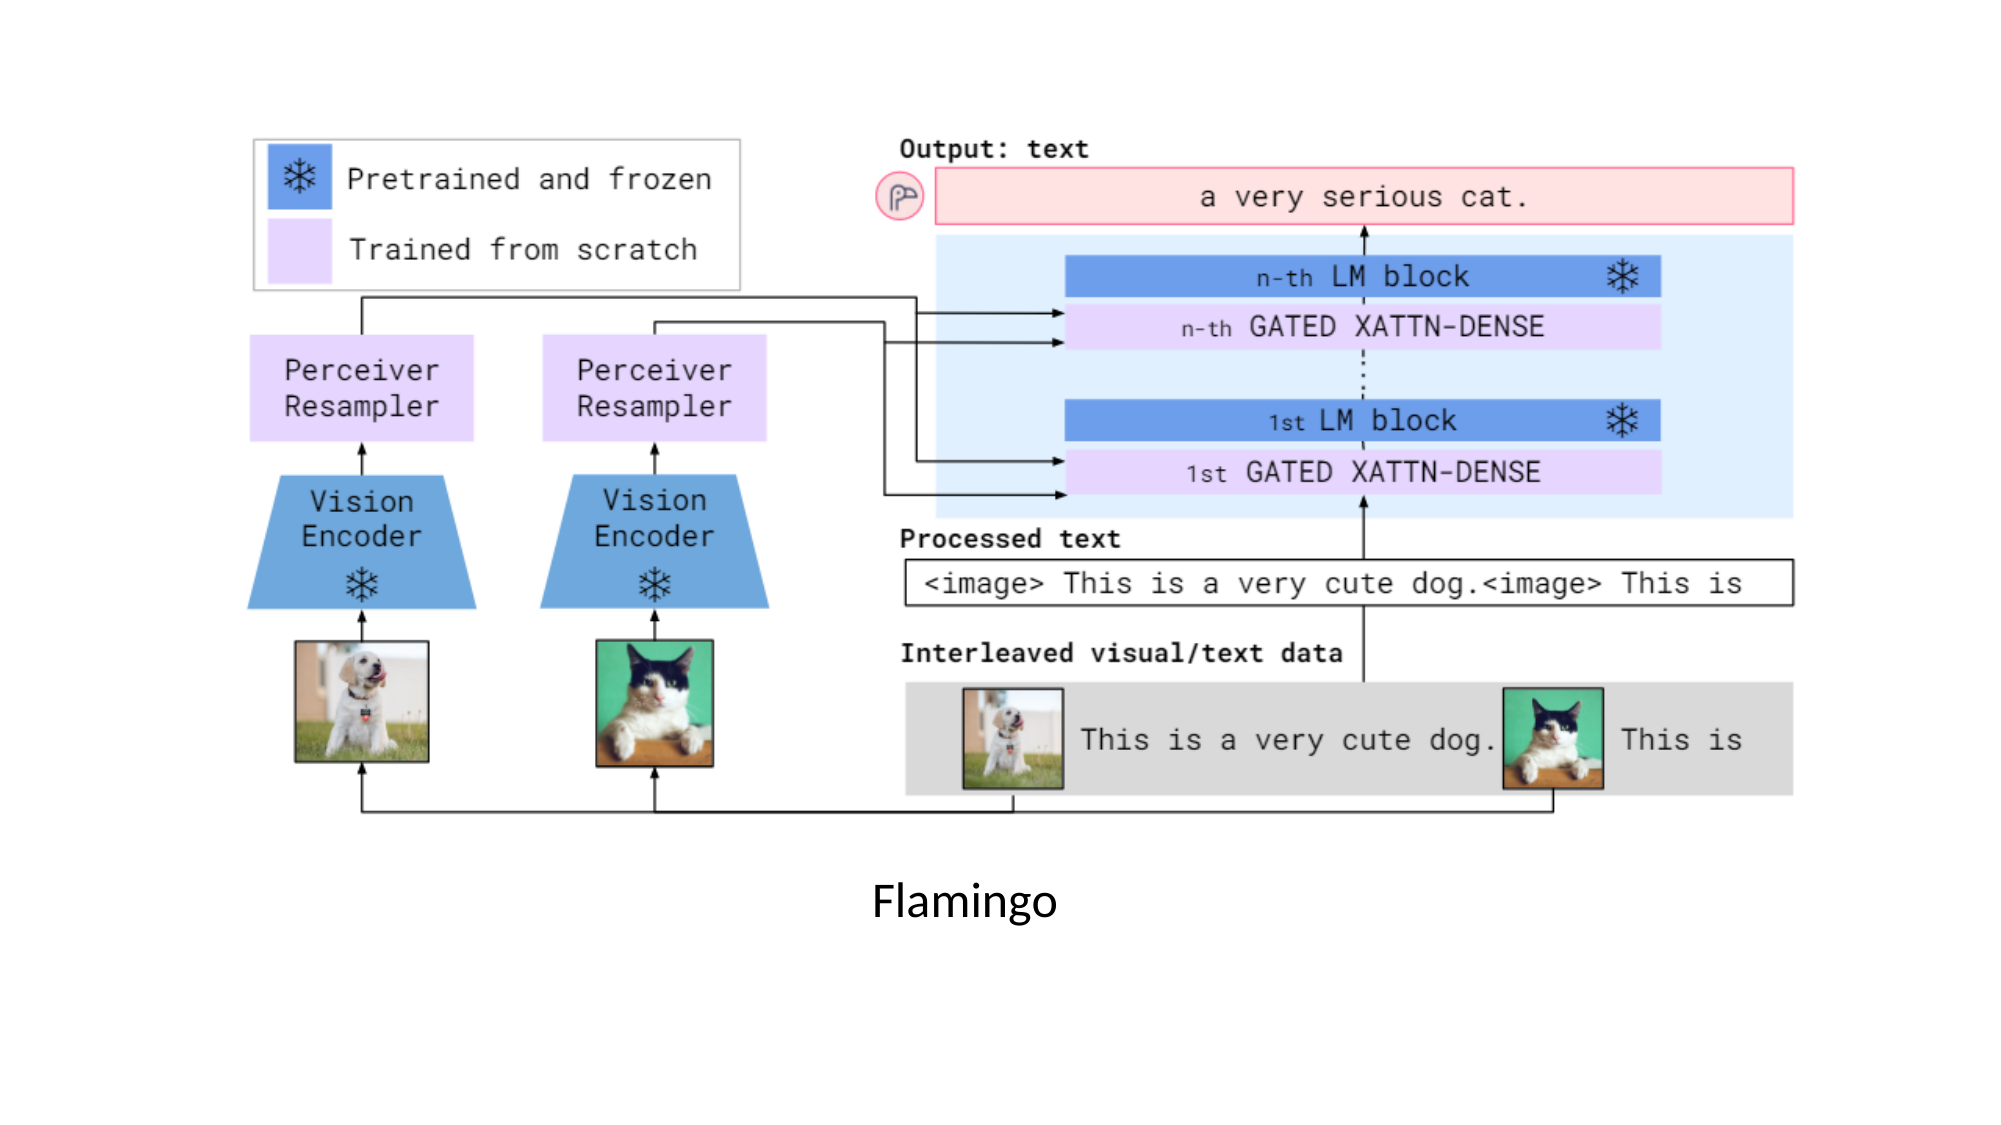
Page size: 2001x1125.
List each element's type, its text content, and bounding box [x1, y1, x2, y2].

picture [178, 97, 1822, 822]
text_box Flamingo [857, 859, 1108, 935]
